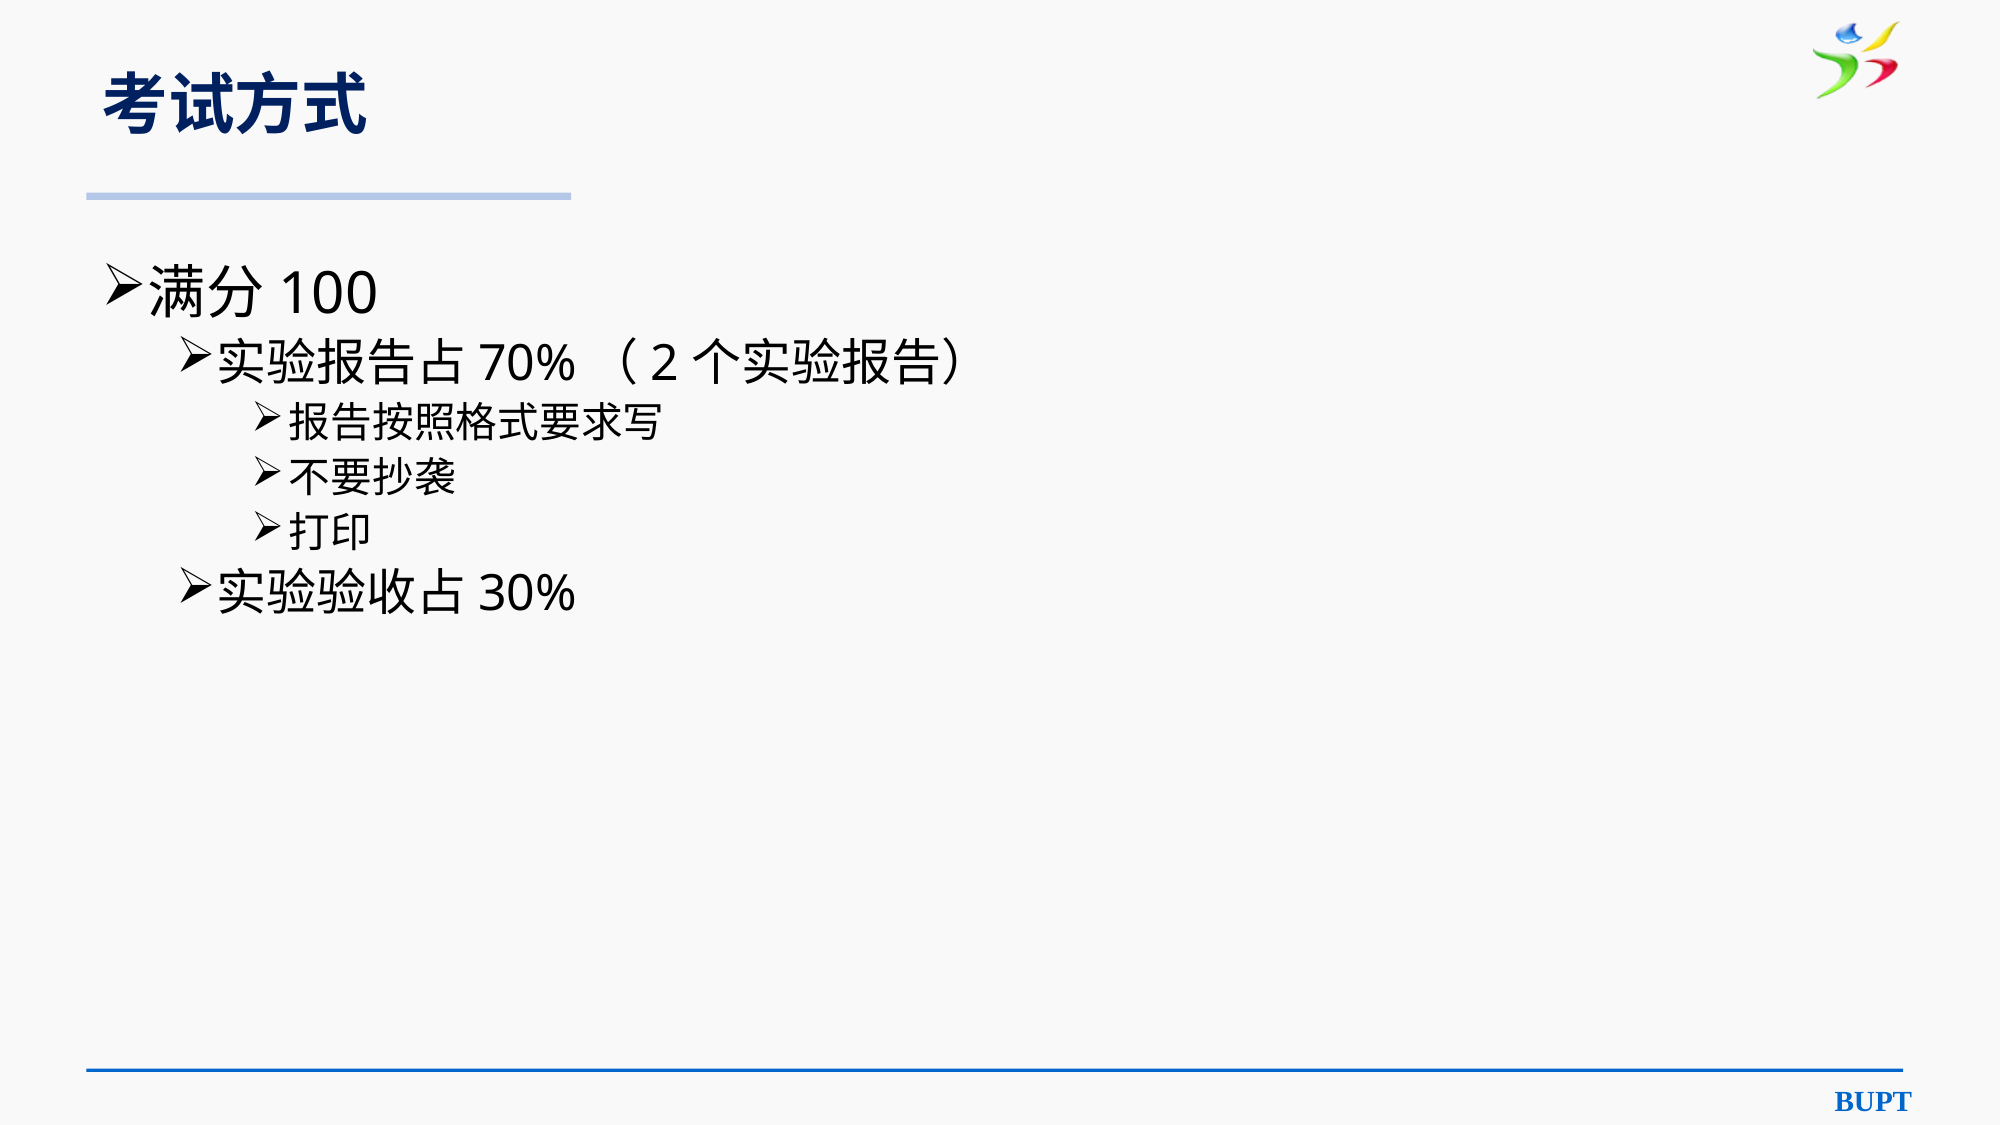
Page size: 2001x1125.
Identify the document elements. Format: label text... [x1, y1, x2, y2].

title 考试方式 [86, 42, 1812, 171]
list 满分100 实验报告占70%（2个实验报告） 报告按照格式要求写 不要抄袭 打印 实验验收占30% [86, 256, 1708, 975]
picture [1813, 20, 1914, 102]
